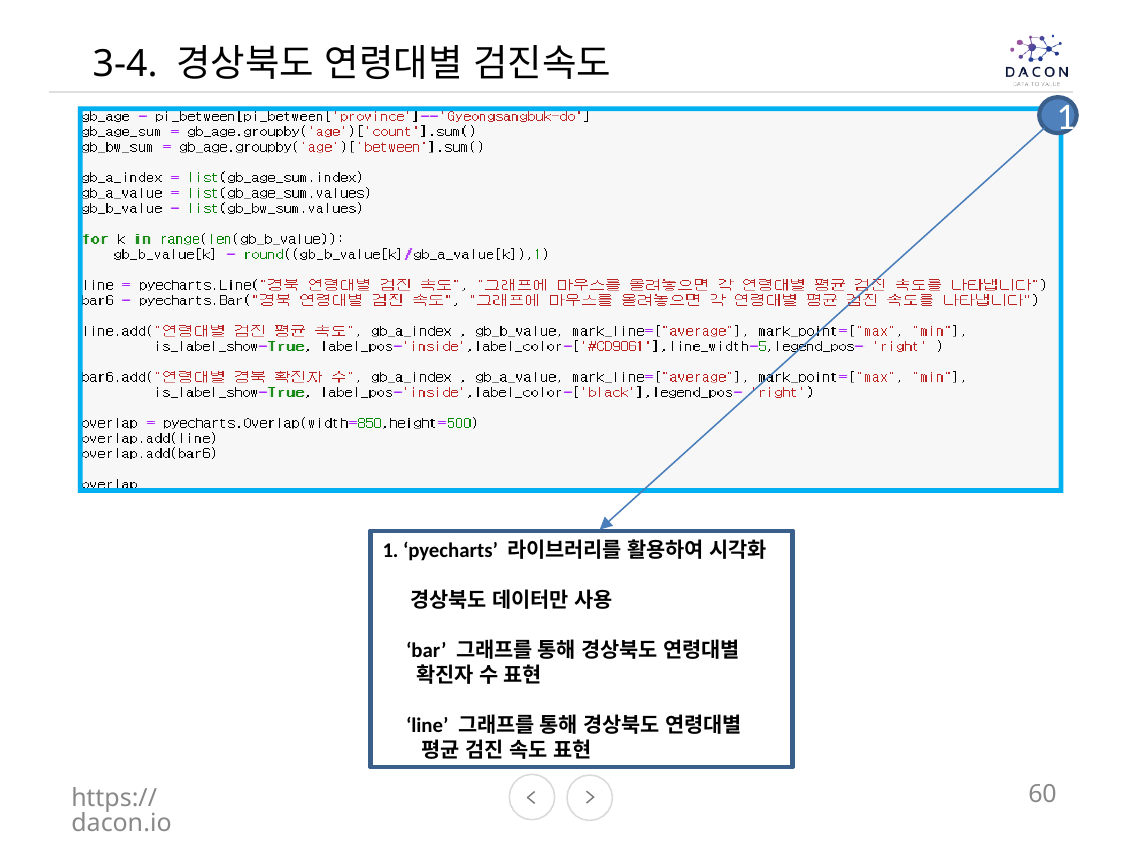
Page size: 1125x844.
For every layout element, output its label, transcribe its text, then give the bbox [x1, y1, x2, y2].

text_box [368, 529, 795, 769]
picture [1004, 27, 1069, 93]
text_box 3-4. 경상북도 연령대별 검진속도 [77, 32, 950, 92]
text_box 1 [1040, 95, 1079, 135]
picture [83, 106, 1059, 487]
footer https://dacon.io [69, 785, 236, 844]
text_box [599, 127, 1045, 530]
slide_number 60 [1024, 785, 1058, 844]
text_box [1062, 134, 1066, 495]
text_box 1. ‘pyecharts’ 라이브러리를 활용하여 시각화 경상북도 데이터만 사용 ‘bar’ 그래프를 통해 경상북도 연령대별 확진자 수 표현 ‘line’ 그래프를 통해 경상북도 연령대별 평균 검진 속도 표현 [367, 529, 832, 770]
